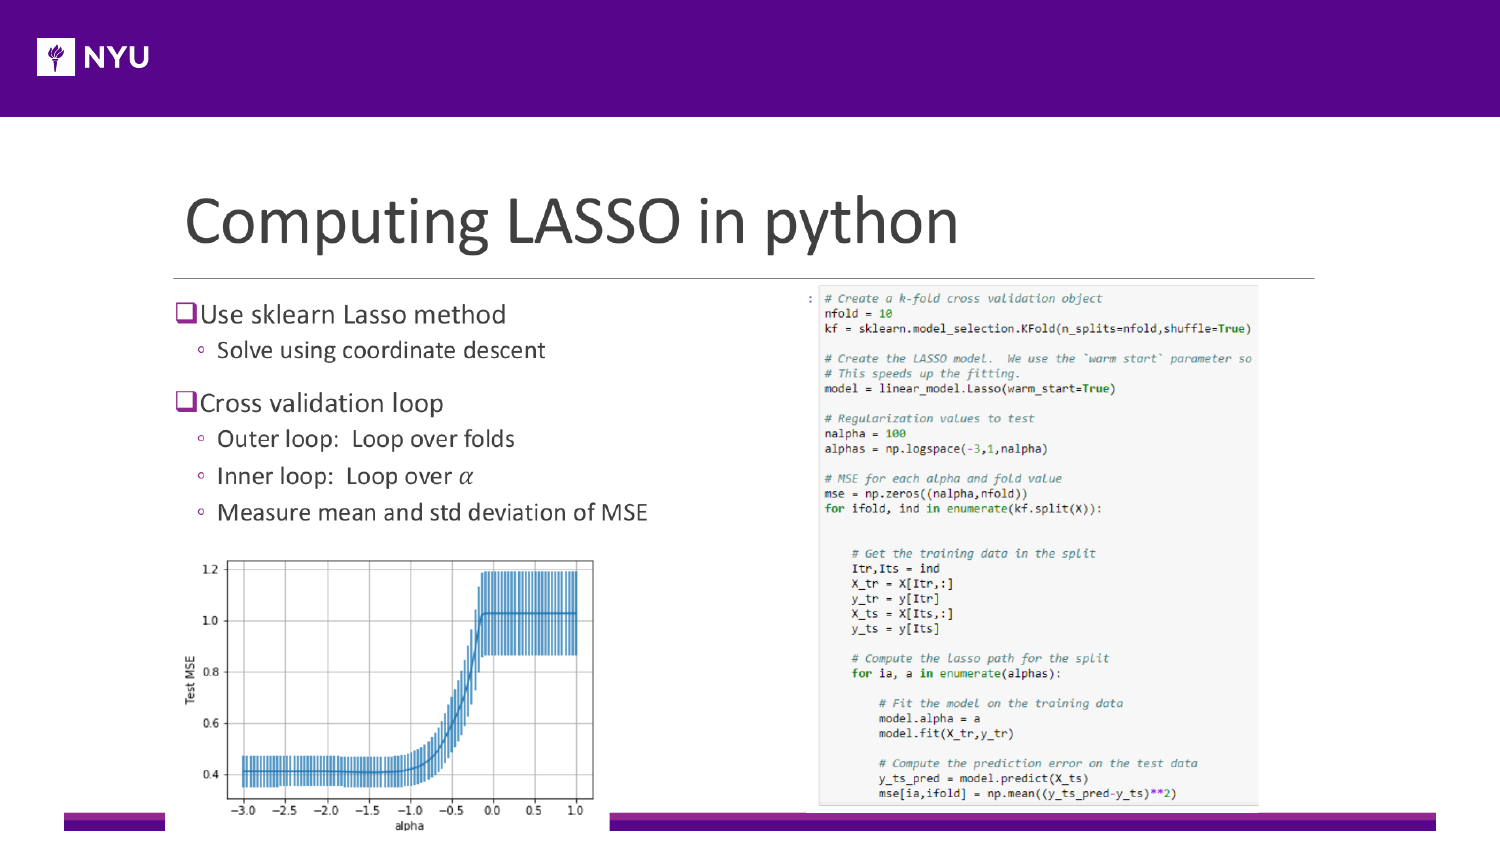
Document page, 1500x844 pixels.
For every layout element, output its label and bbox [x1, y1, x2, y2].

picture [37, 38, 149, 76]
picture [64, 130, 1436, 831]
